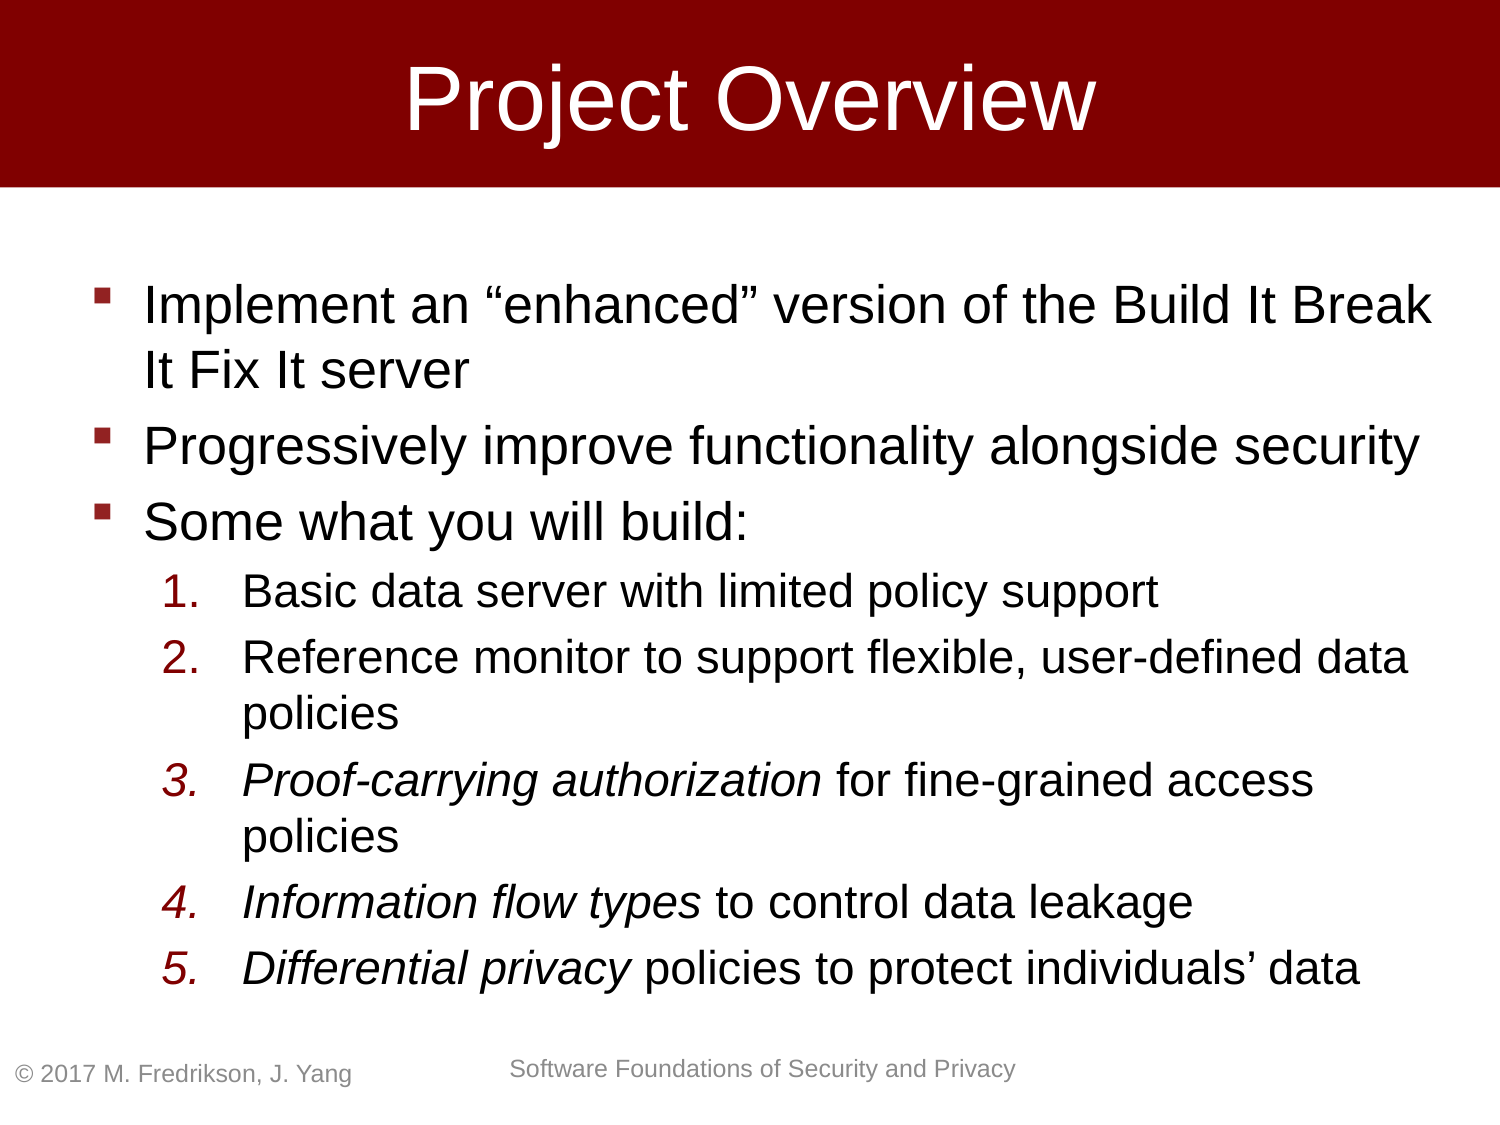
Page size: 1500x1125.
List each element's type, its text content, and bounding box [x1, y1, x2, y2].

footer © 2017 M. Fredrikson, J. Yang [0, 1042, 475, 1103]
title Project Overview [0, 0, 1500, 188]
list Implement an “enhanced” version of the Build It Break It Fix It server Progressively improve functionality alongside security Some what you will build: Basic data server with limited policy support Reference monitor to support flexible, user-defined data policies Proof-carrying authorization for fine-grained access policies Information flow types to control data leakage Differential privacy policies to protect individuals’ data [75, 262, 1479, 1005]
